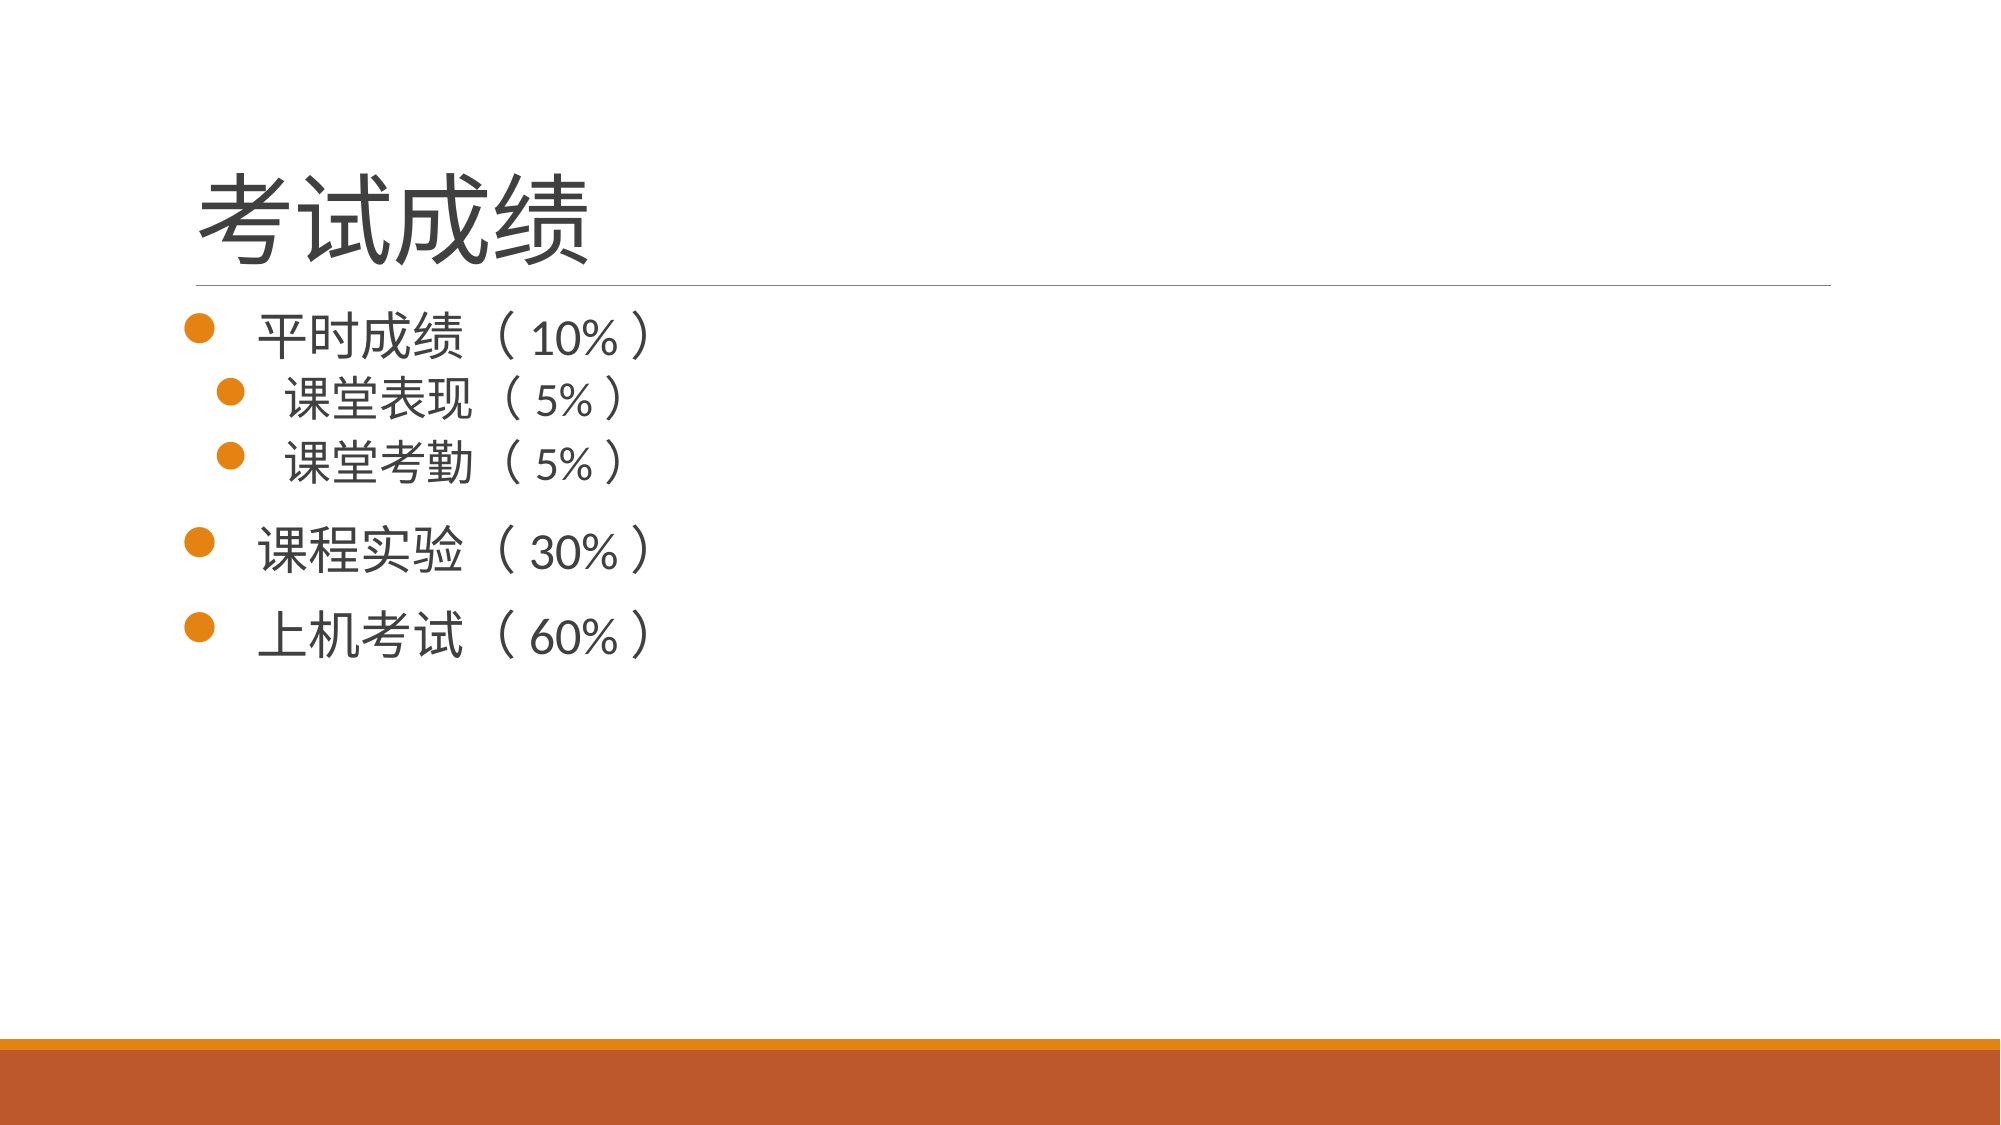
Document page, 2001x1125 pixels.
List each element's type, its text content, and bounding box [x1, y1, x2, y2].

title 考试成绩 [180, 47, 1830, 285]
list 平时成绩（10%） 课堂表现（5%） 课堂考勤（5%） 课程实验（30%） 上机考试（60%） [180, 302, 1830, 963]
